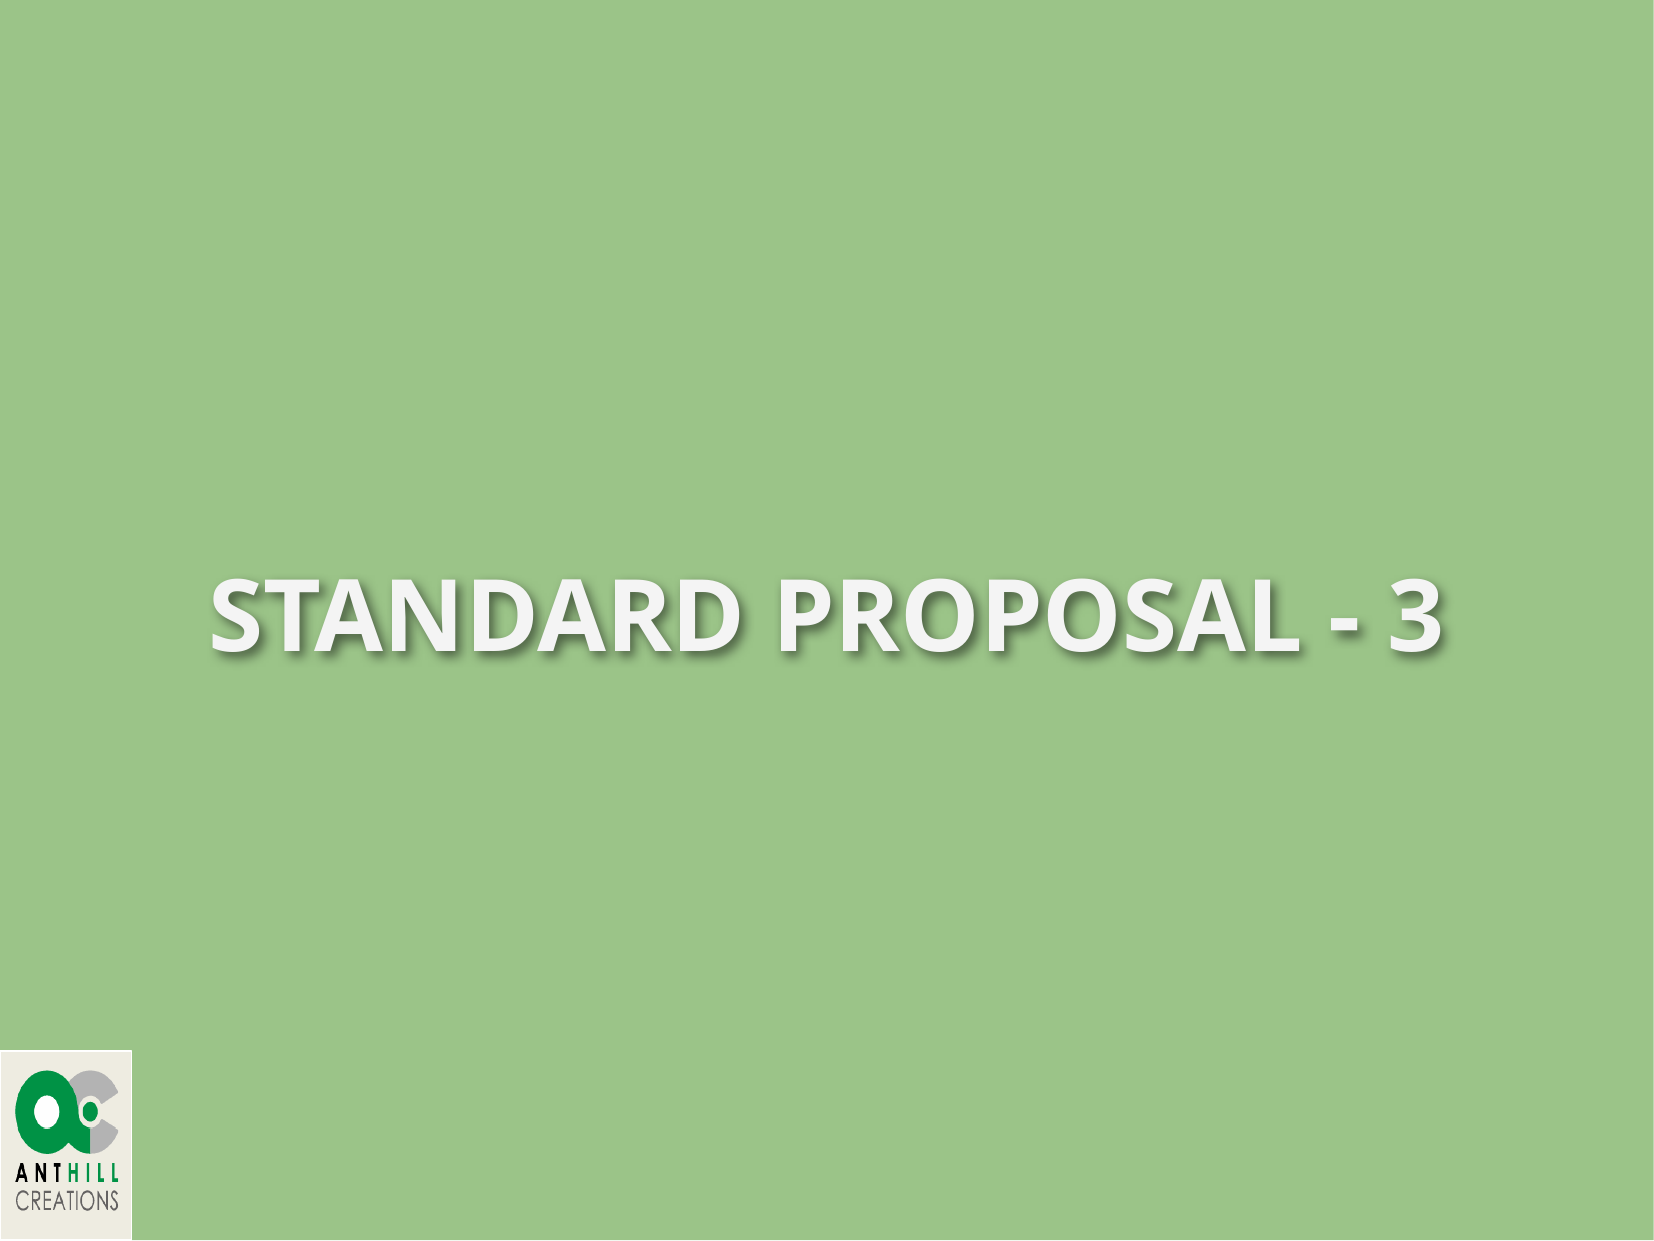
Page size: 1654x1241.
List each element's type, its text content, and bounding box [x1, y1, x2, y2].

text_box [0, 1051, 132, 1240]
text_box STANDARD PROPOSAL - 3 [0, 509, 1654, 630]
text_box [0, 630, 1654, 725]
picture [11, 1064, 122, 1225]
